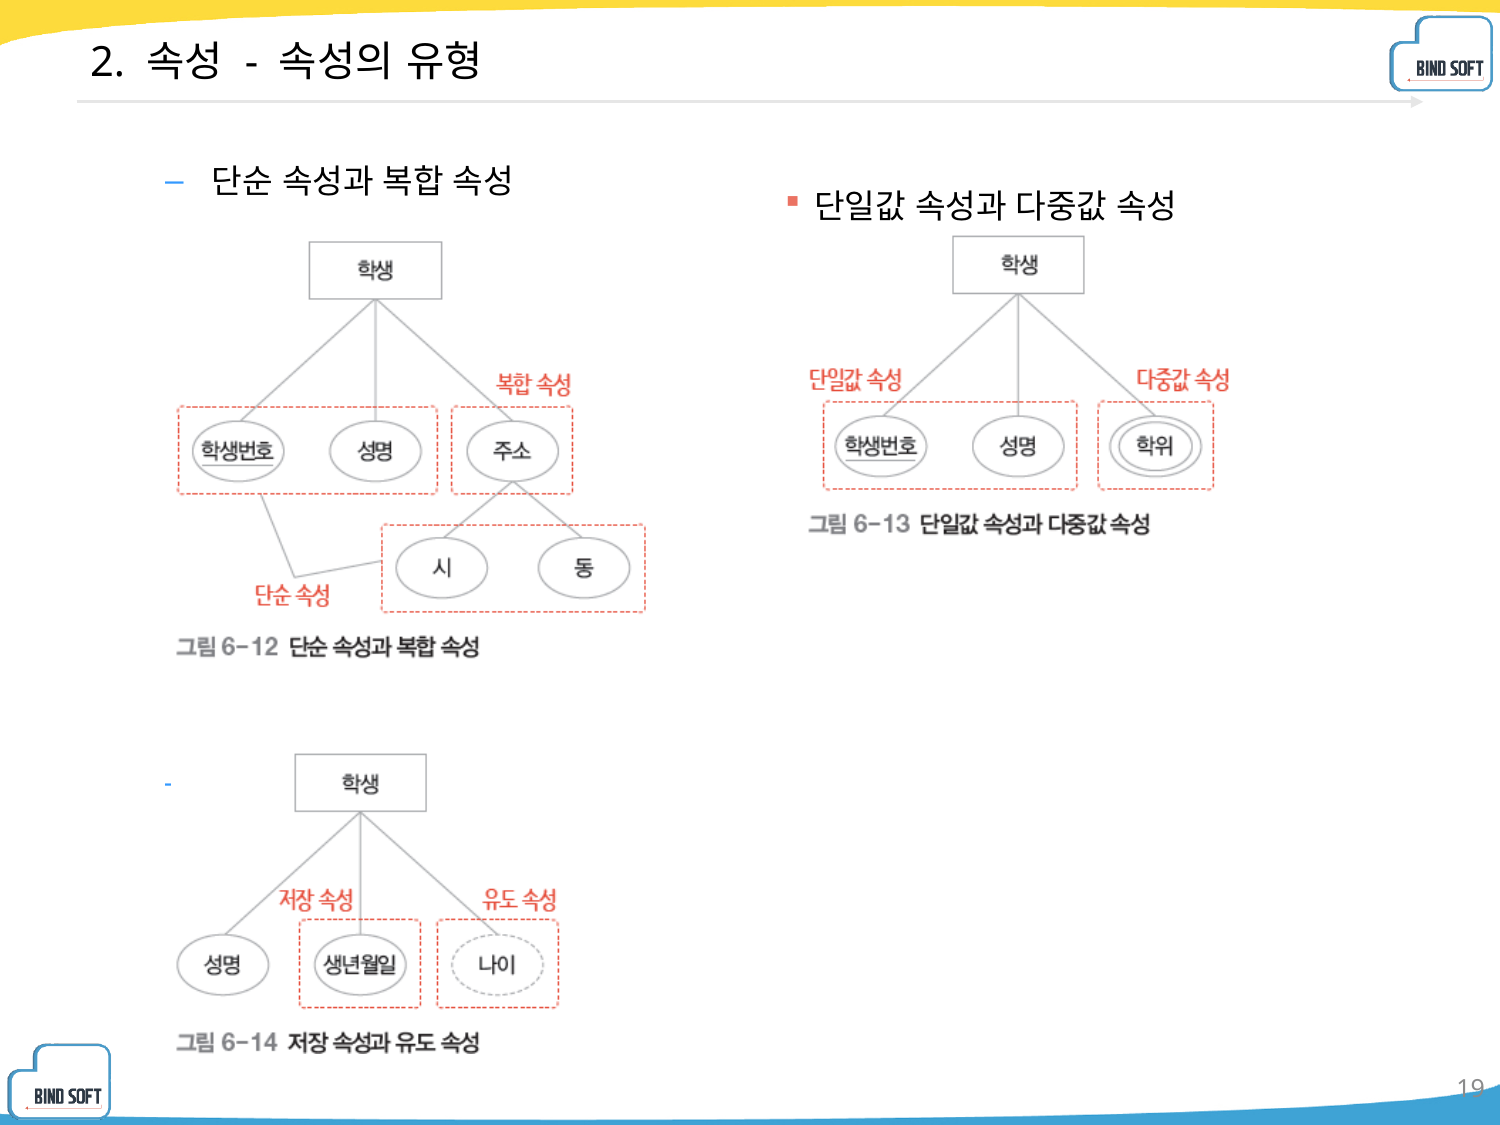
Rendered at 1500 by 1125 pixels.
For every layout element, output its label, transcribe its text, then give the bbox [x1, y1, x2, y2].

picture [170, 751, 565, 1055]
list 단순 속성과 복합 속성 저장 속성과 유도 속성 [75, 152, 1425, 810]
picture [806, 233, 1237, 537]
text_box 단일값 속성과 다중값 속성 [726, 177, 1317, 233]
picture [0, 0, 1500, 96]
slide_number 19 [1149, 1068, 1500, 1111]
title 2. 속성 - 속성의 유형 [75, 11, 1425, 108]
picture [170, 233, 653, 665]
picture [0, 1003, 1500, 1125]
